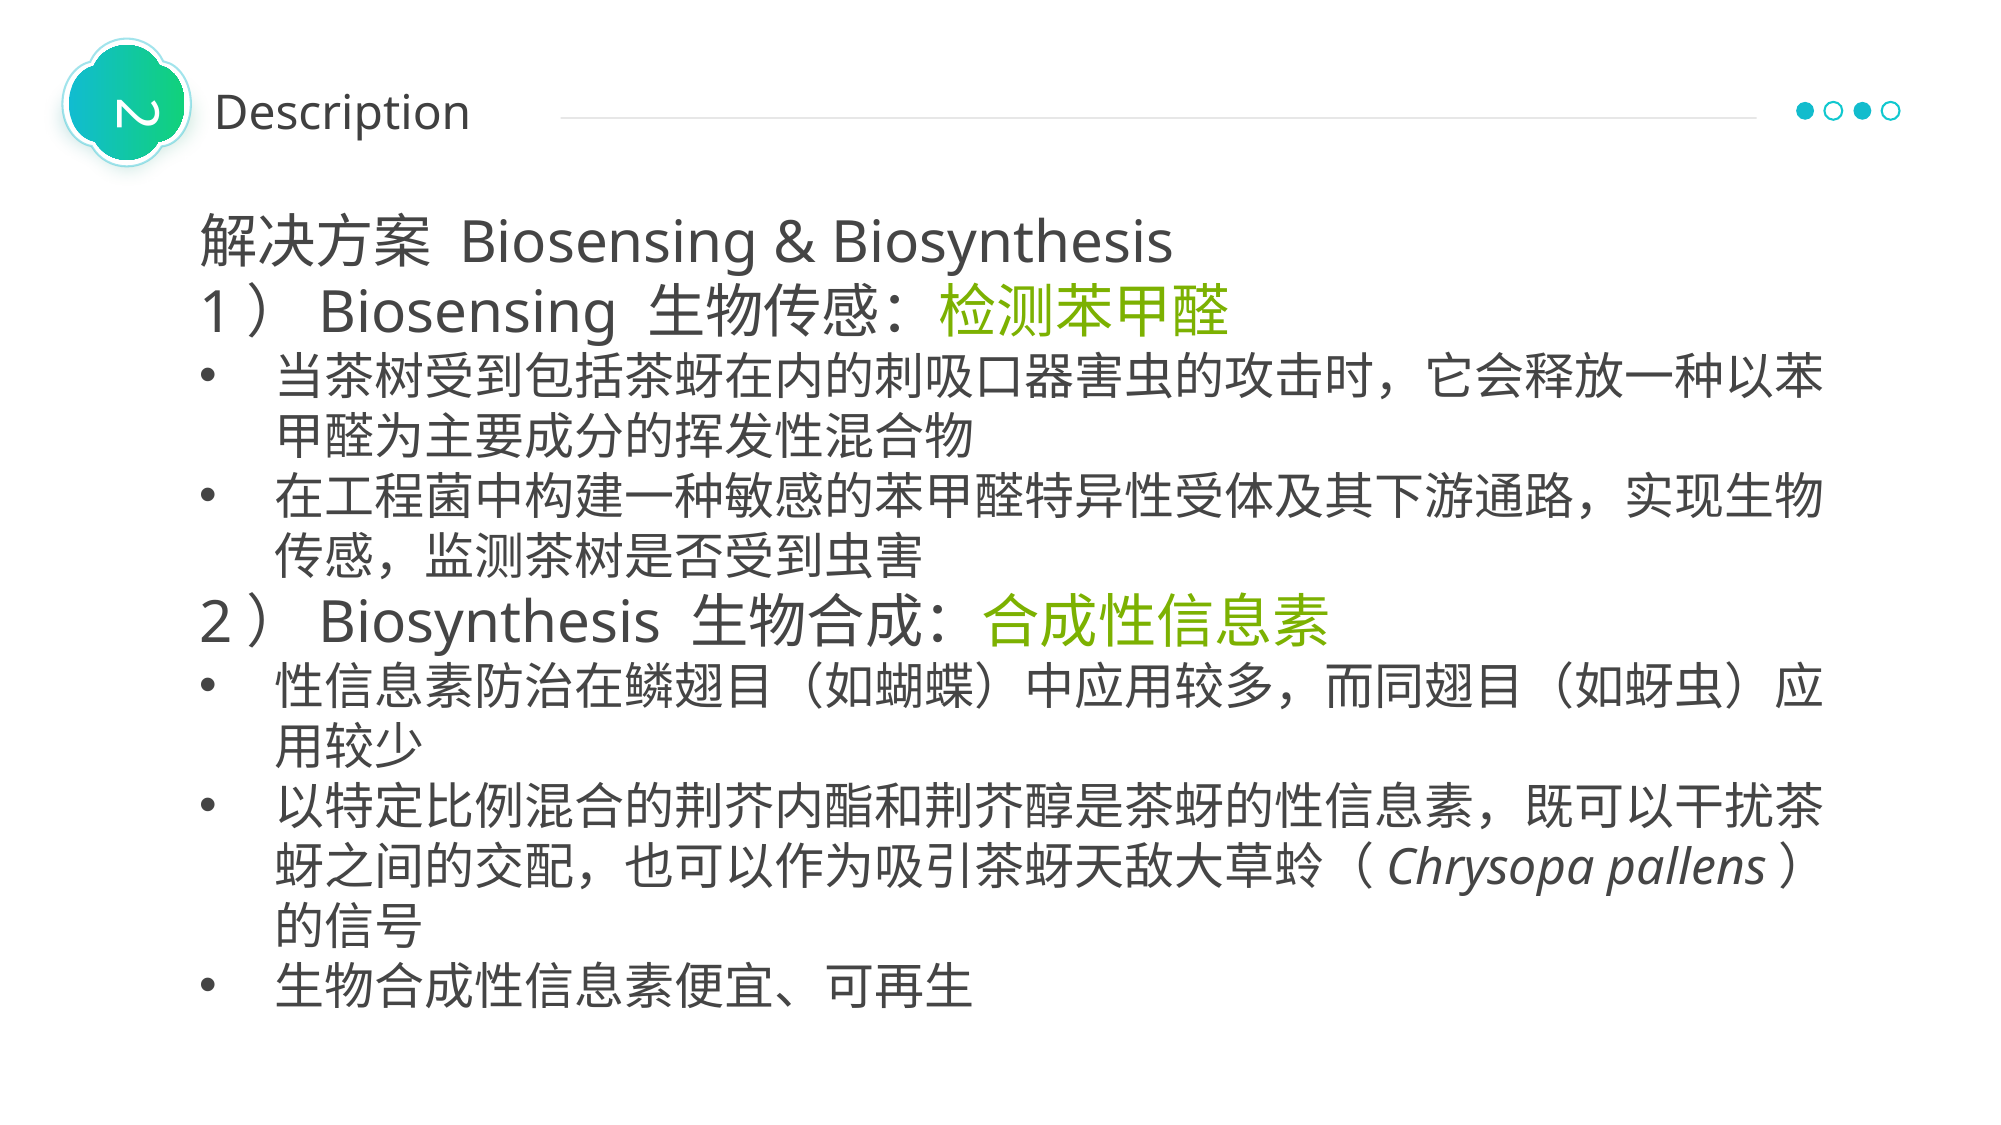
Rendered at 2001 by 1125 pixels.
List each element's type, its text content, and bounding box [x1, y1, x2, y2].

text_box 解决方案 Biosensing & Biosynthesis 1）Biosensing 生物传感：检测苯甲醛 当茶树受到包括茶蚜在内的刺吸口器害虫的攻击时，它会释放一种以苯甲醛为主要成分的挥发性混合物 在工程菌中构建一种敏感的苯甲醛特异性受体及其下游通路，实现生物传感，监测茶树是否受到虫害 2）Biosynthesis 生物合成：合成性信息素 性信息素防治在鳞翅目（如蝴蝶）中应用较多，而同翅目（如蚜虫）应用较少 以特定比例混合的荆芥内酯和荆芥醇是茶蚜的性信息素，既可以干扰茶蚜之间的交配，也可以作为吸引茶蚜天敌大草蛉（Chrysopa pallens）的信号 生物合成性信息素便宜、可再生 [184, 197, 1866, 1022]
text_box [1796, 101, 1900, 120]
text_box Description [224, 74, 518, 147]
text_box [32, 32, 224, 198]
